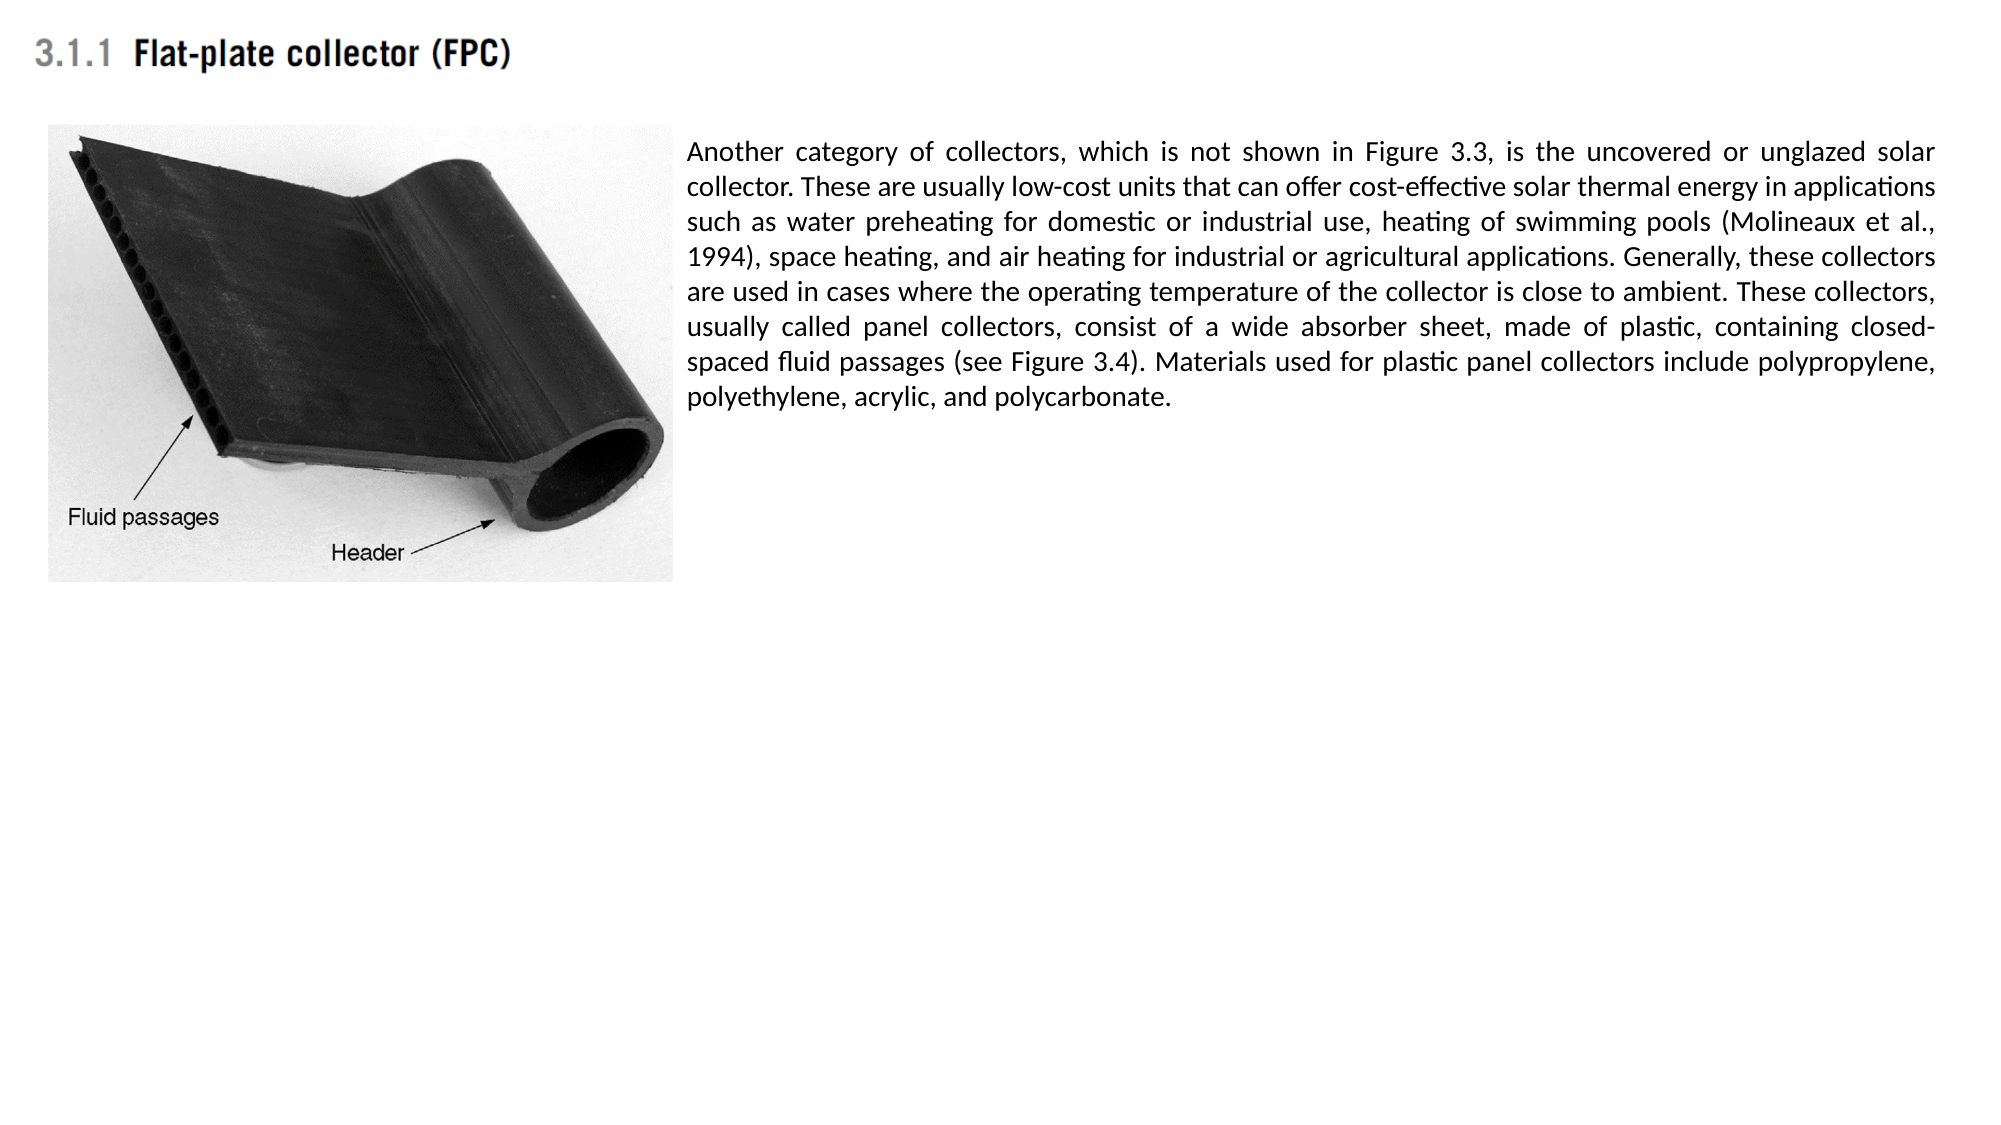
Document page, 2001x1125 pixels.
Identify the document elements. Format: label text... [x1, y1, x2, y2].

picture [13, 33, 525, 74]
text_box Another category of collectors, which is not shown in Figure 3.3, is the uncovered or unglazed solar collector. These are usually low-cost units that can offer cost-effective solar thermal energy in applications such as water preheating for domestic or industrial use, heating of swimming pools (Molineaux et al., 1994), space heating, and air heating for industrial or agricultural applications. Generally, these collectors are used in cases where the operating temperature of the collector is close to ambient. These collectors, usually called panel collectors, consist of a wide absorber sheet, made of plastic, containing closed-spaced fluid passages (see Figure 3.4). Materials used for plastic panel collectors include polypropylene, polyethylene, acrylic, and polycarbonate. [673, 124, 1952, 420]
picture [48, 124, 673, 582]
